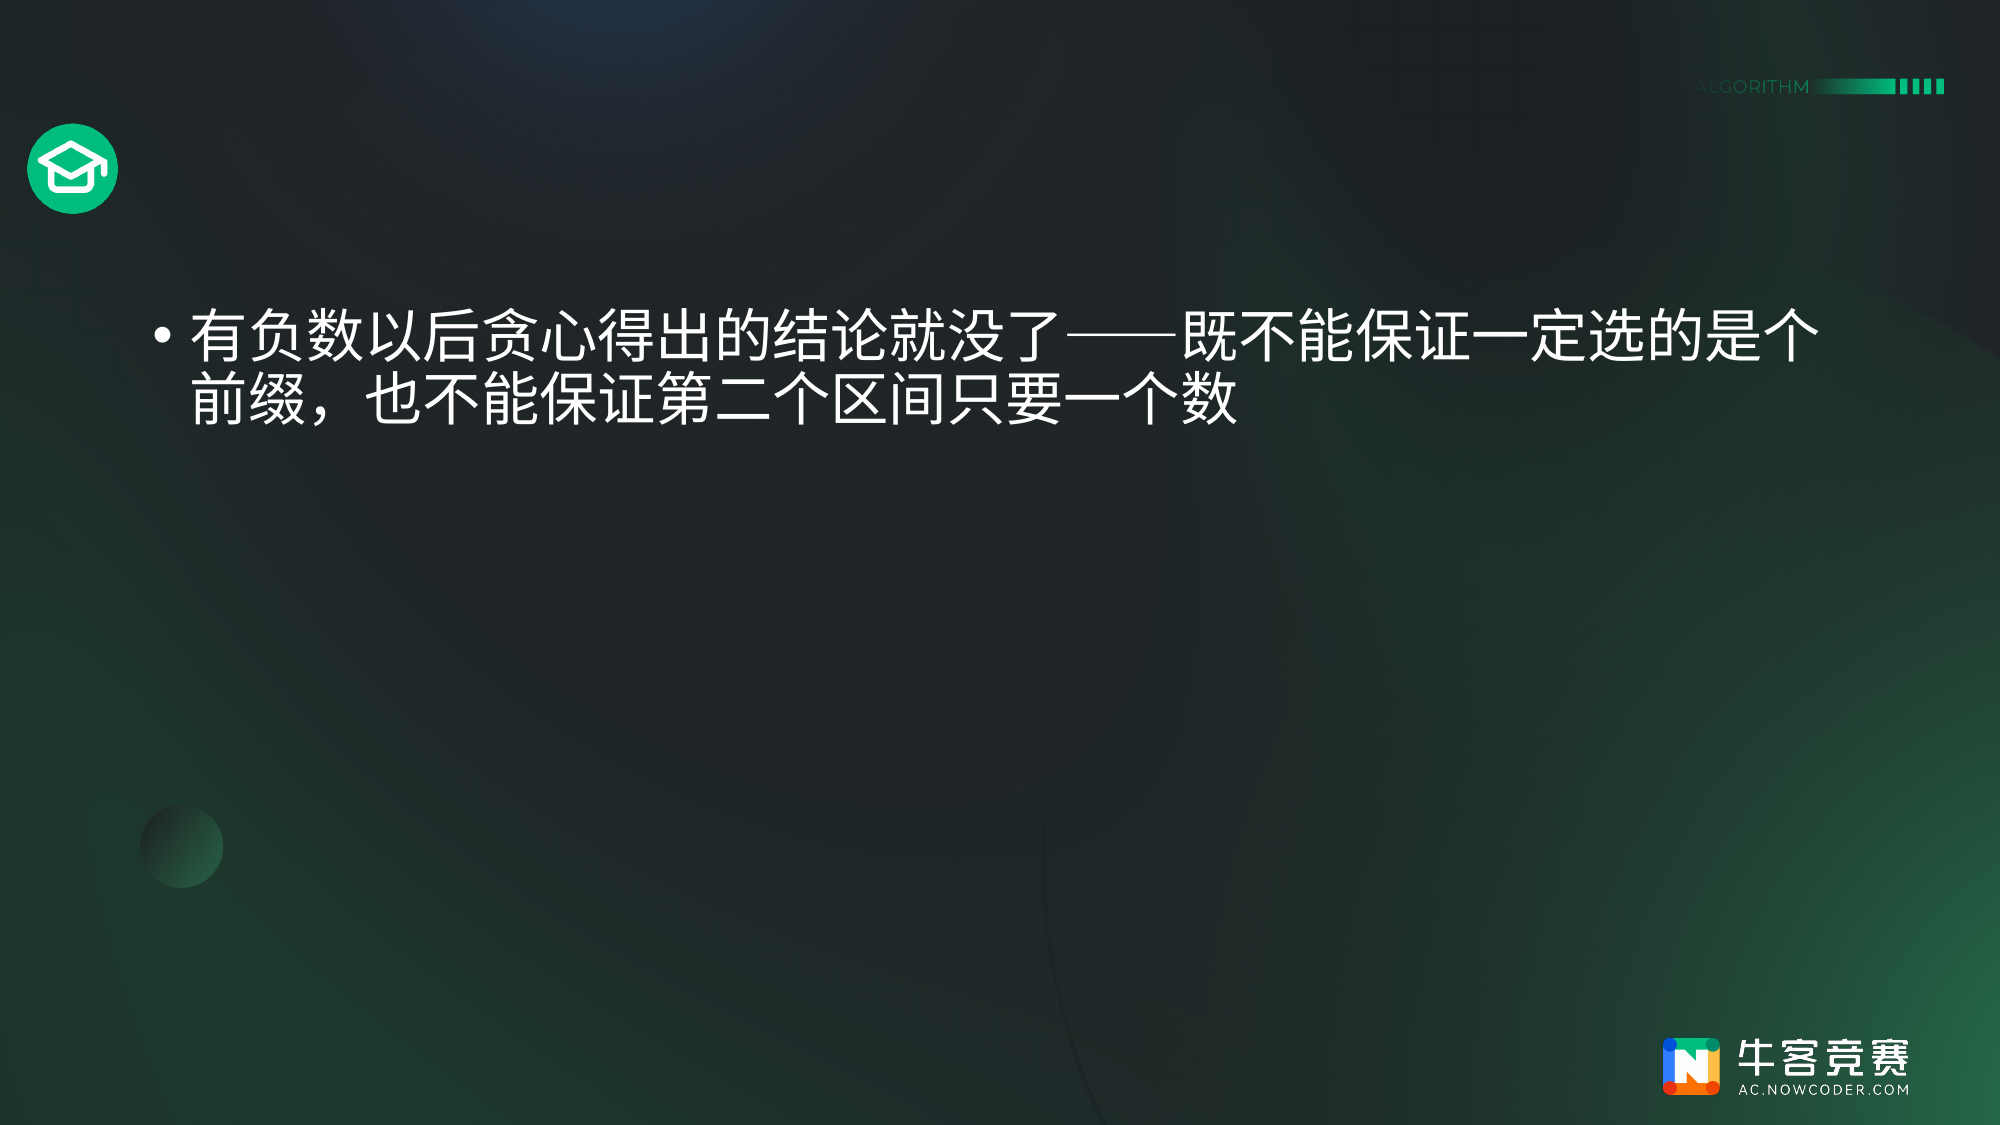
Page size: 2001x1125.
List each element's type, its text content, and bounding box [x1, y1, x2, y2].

picture [0, 0, 2000, 1125]
list 有负数以后贪心得出的结论就没了——既不能保证一定选的是个前缀，也不能保证第二个区间只要一个数 [137, 299, 1863, 1014]
